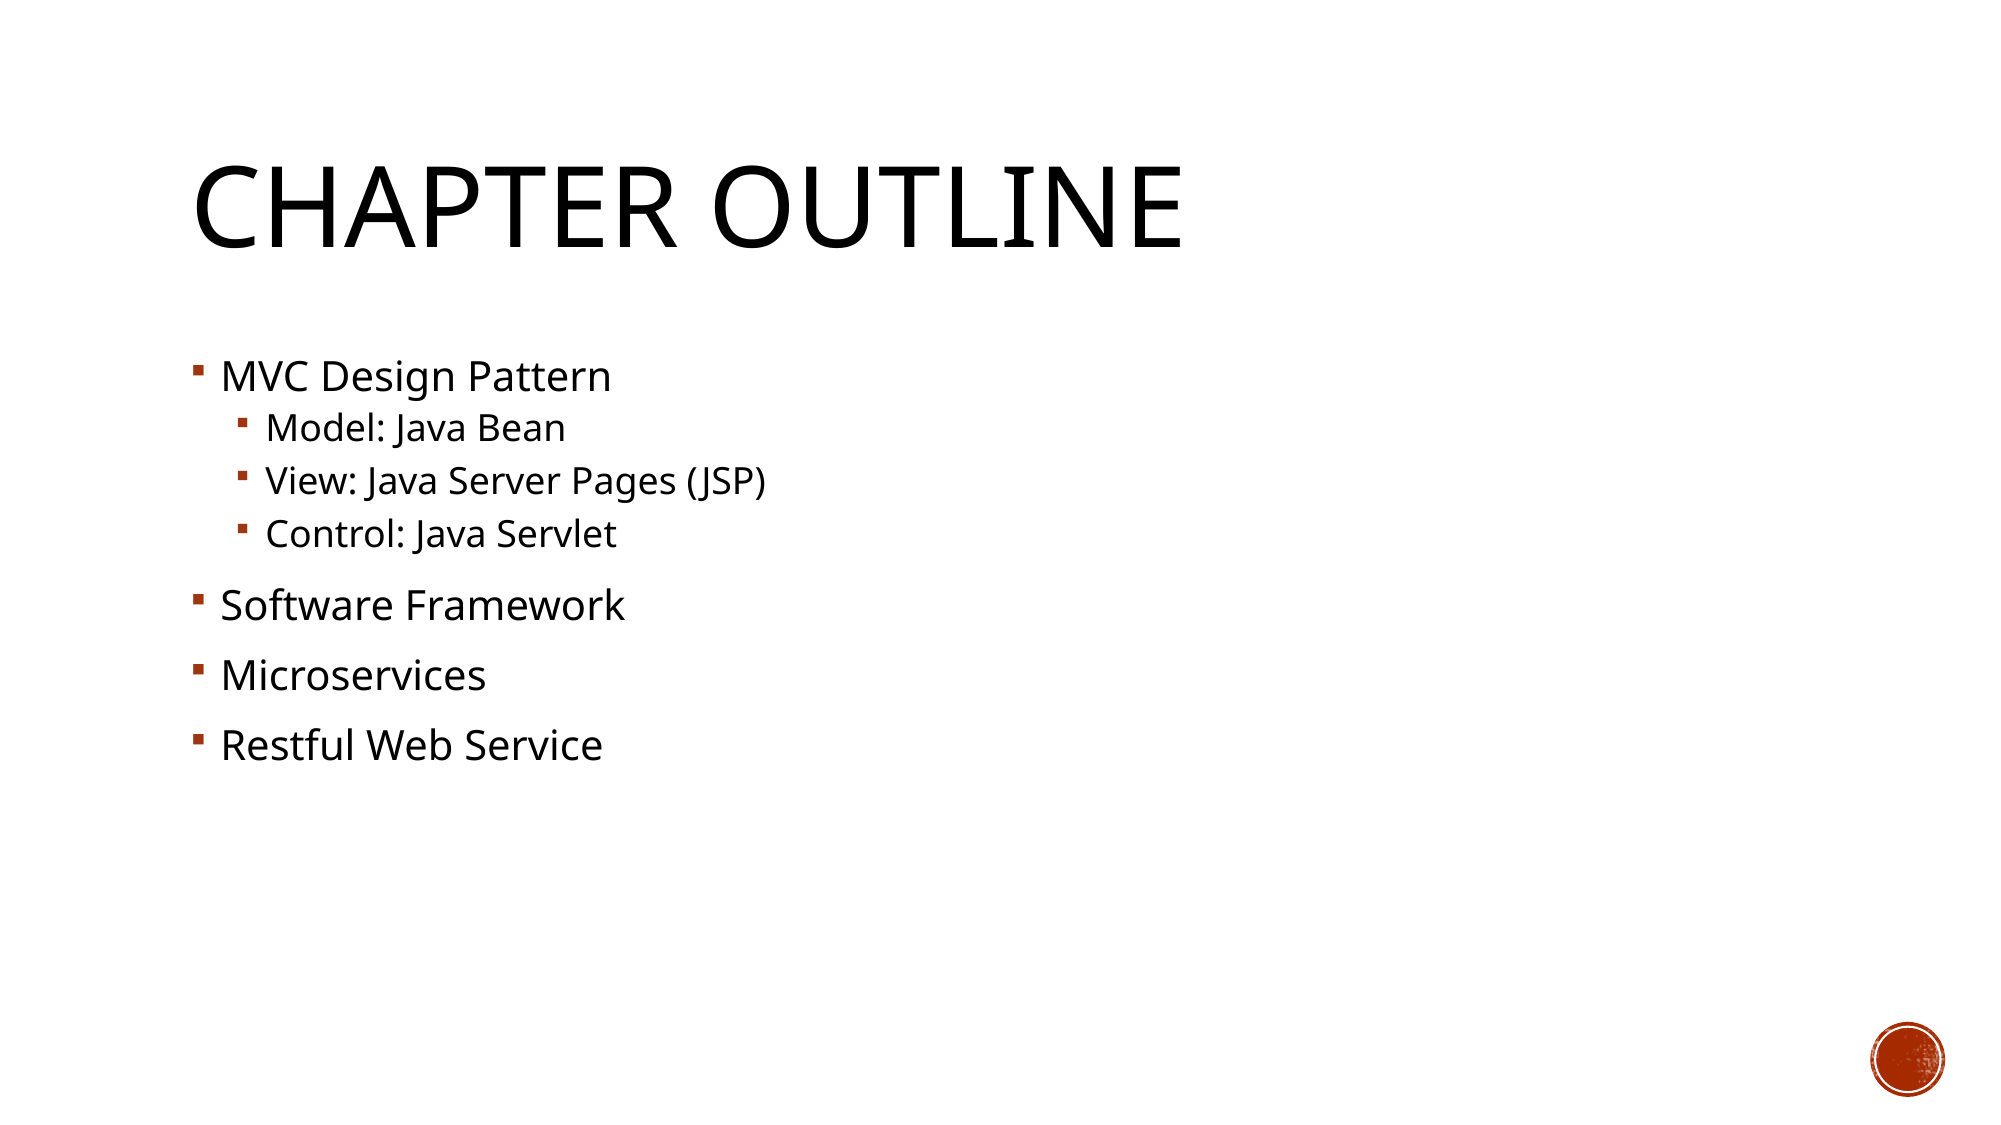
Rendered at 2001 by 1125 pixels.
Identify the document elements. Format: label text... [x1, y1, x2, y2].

list MVC Design Pattern Model: Java Bean View: Java Server Pages (JSP) Control: Java Servlet Software Framework Microservices Restful Web Service [175, 348, 1826, 1013]
title Chapter outline [175, 79, 1826, 344]
